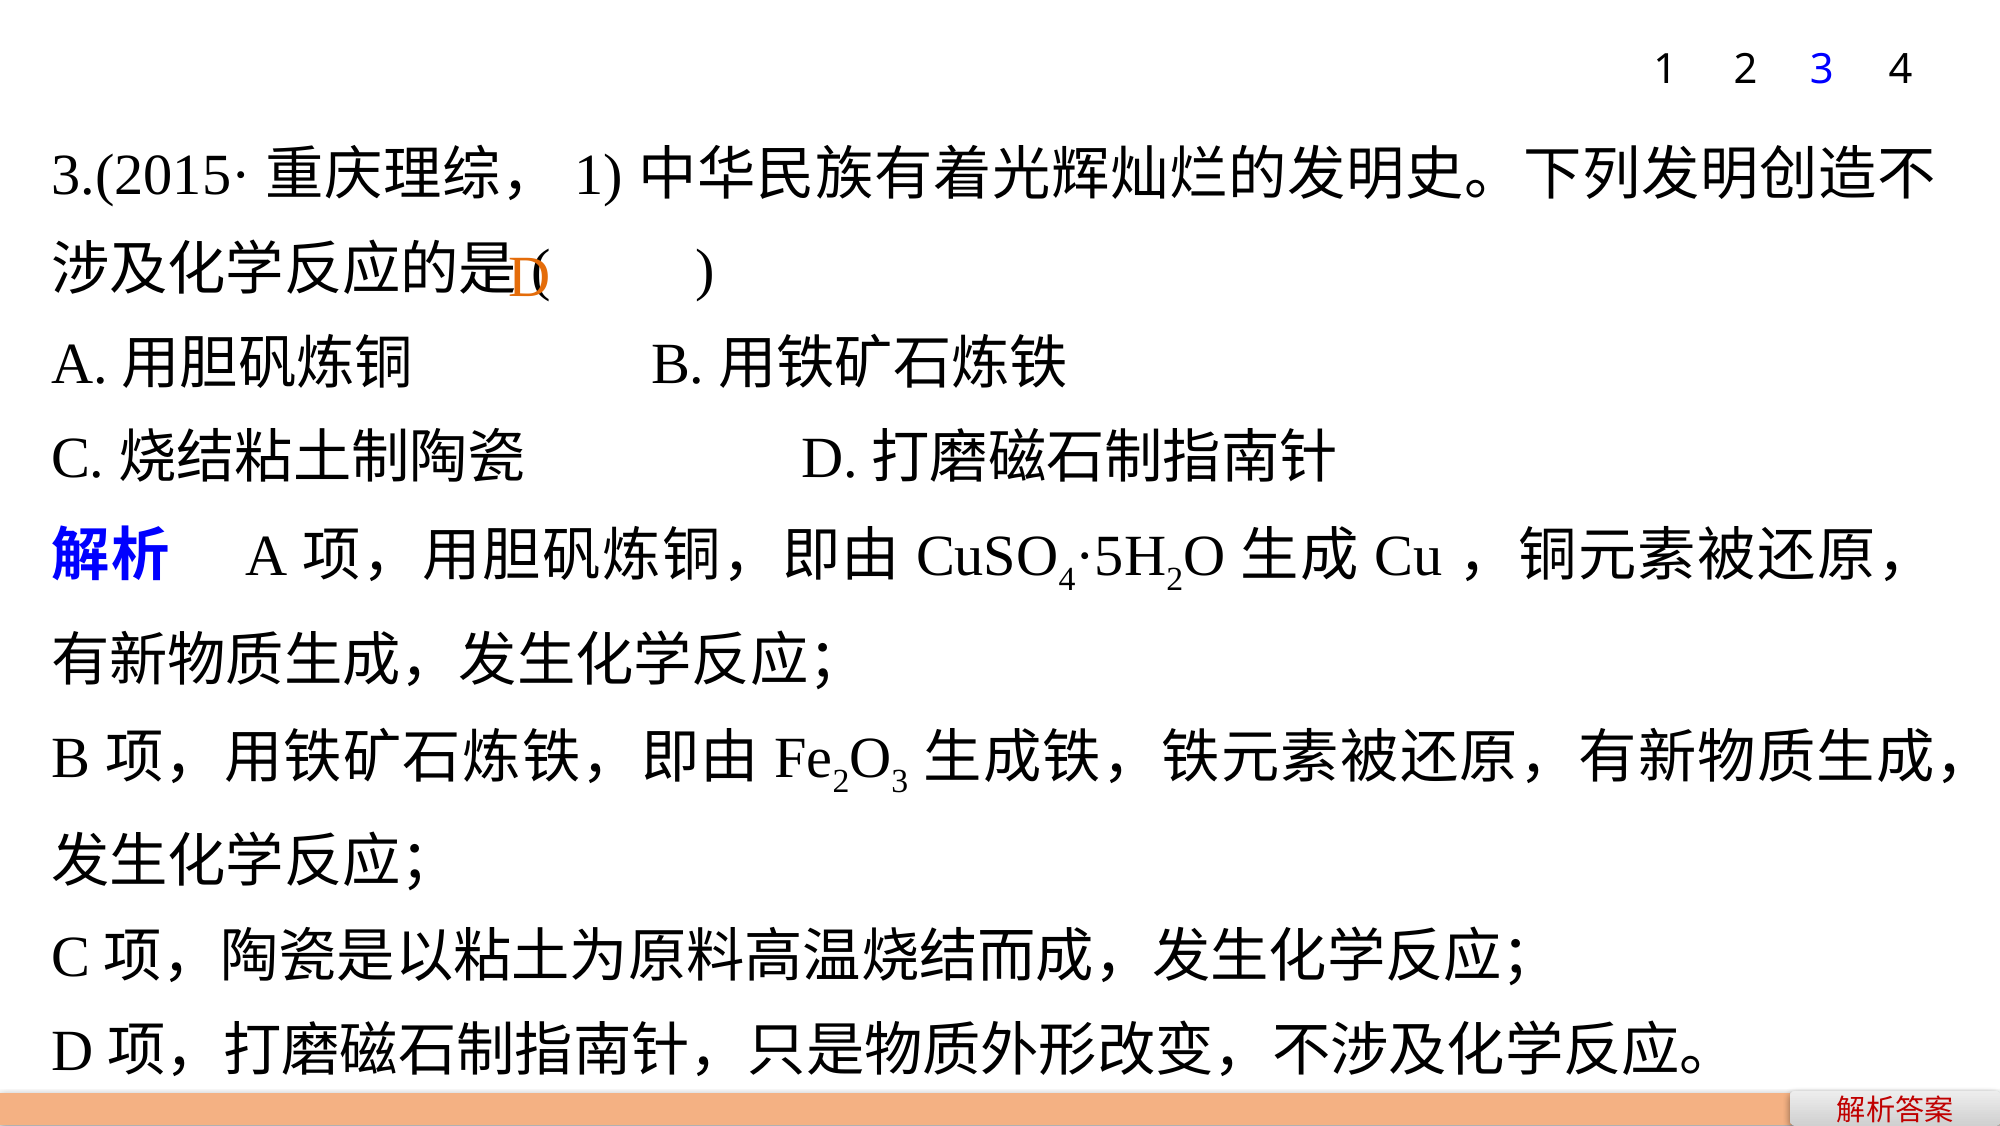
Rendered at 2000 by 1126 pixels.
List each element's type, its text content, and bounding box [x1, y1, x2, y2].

text_box D [494, 195, 566, 316]
text_box 2 [1715, 19, 1777, 114]
text_box 4 [1867, 19, 1933, 114]
text_box 1 [1632, 19, 1698, 114]
text_box 3 [1793, 19, 1851, 114]
text_box [0, 1092, 1787, 1126]
text_box 3.(2015·重庆理综，1)中华民族有着光辉灿烂的发明史。下列发明创造不涉及化学反应的是( ) A.用胆矾炼铜 B.用铁矿石炼铁 C.烧结粘土制陶瓷 D.打磨磁石制指南针 解析 A项，用胆矾炼铜，即由CuSO4·5H2O生成Cu，铜元素被还原，有新物质生成，发生化学反应； B项，用铁矿石炼铁，即由Fe2O3生成铁，铁元素被还原，有新物质生成，发生化学反应； C项，陶瓷是以粘土为原料高温烧结而成，发生化学反应； D项，打磨磁石制指南针，只是物质外形改变，不涉及化学反应。 [31, 101, 1956, 1091]
text_box 解析答案 [1788, 1089, 2000, 1126]
